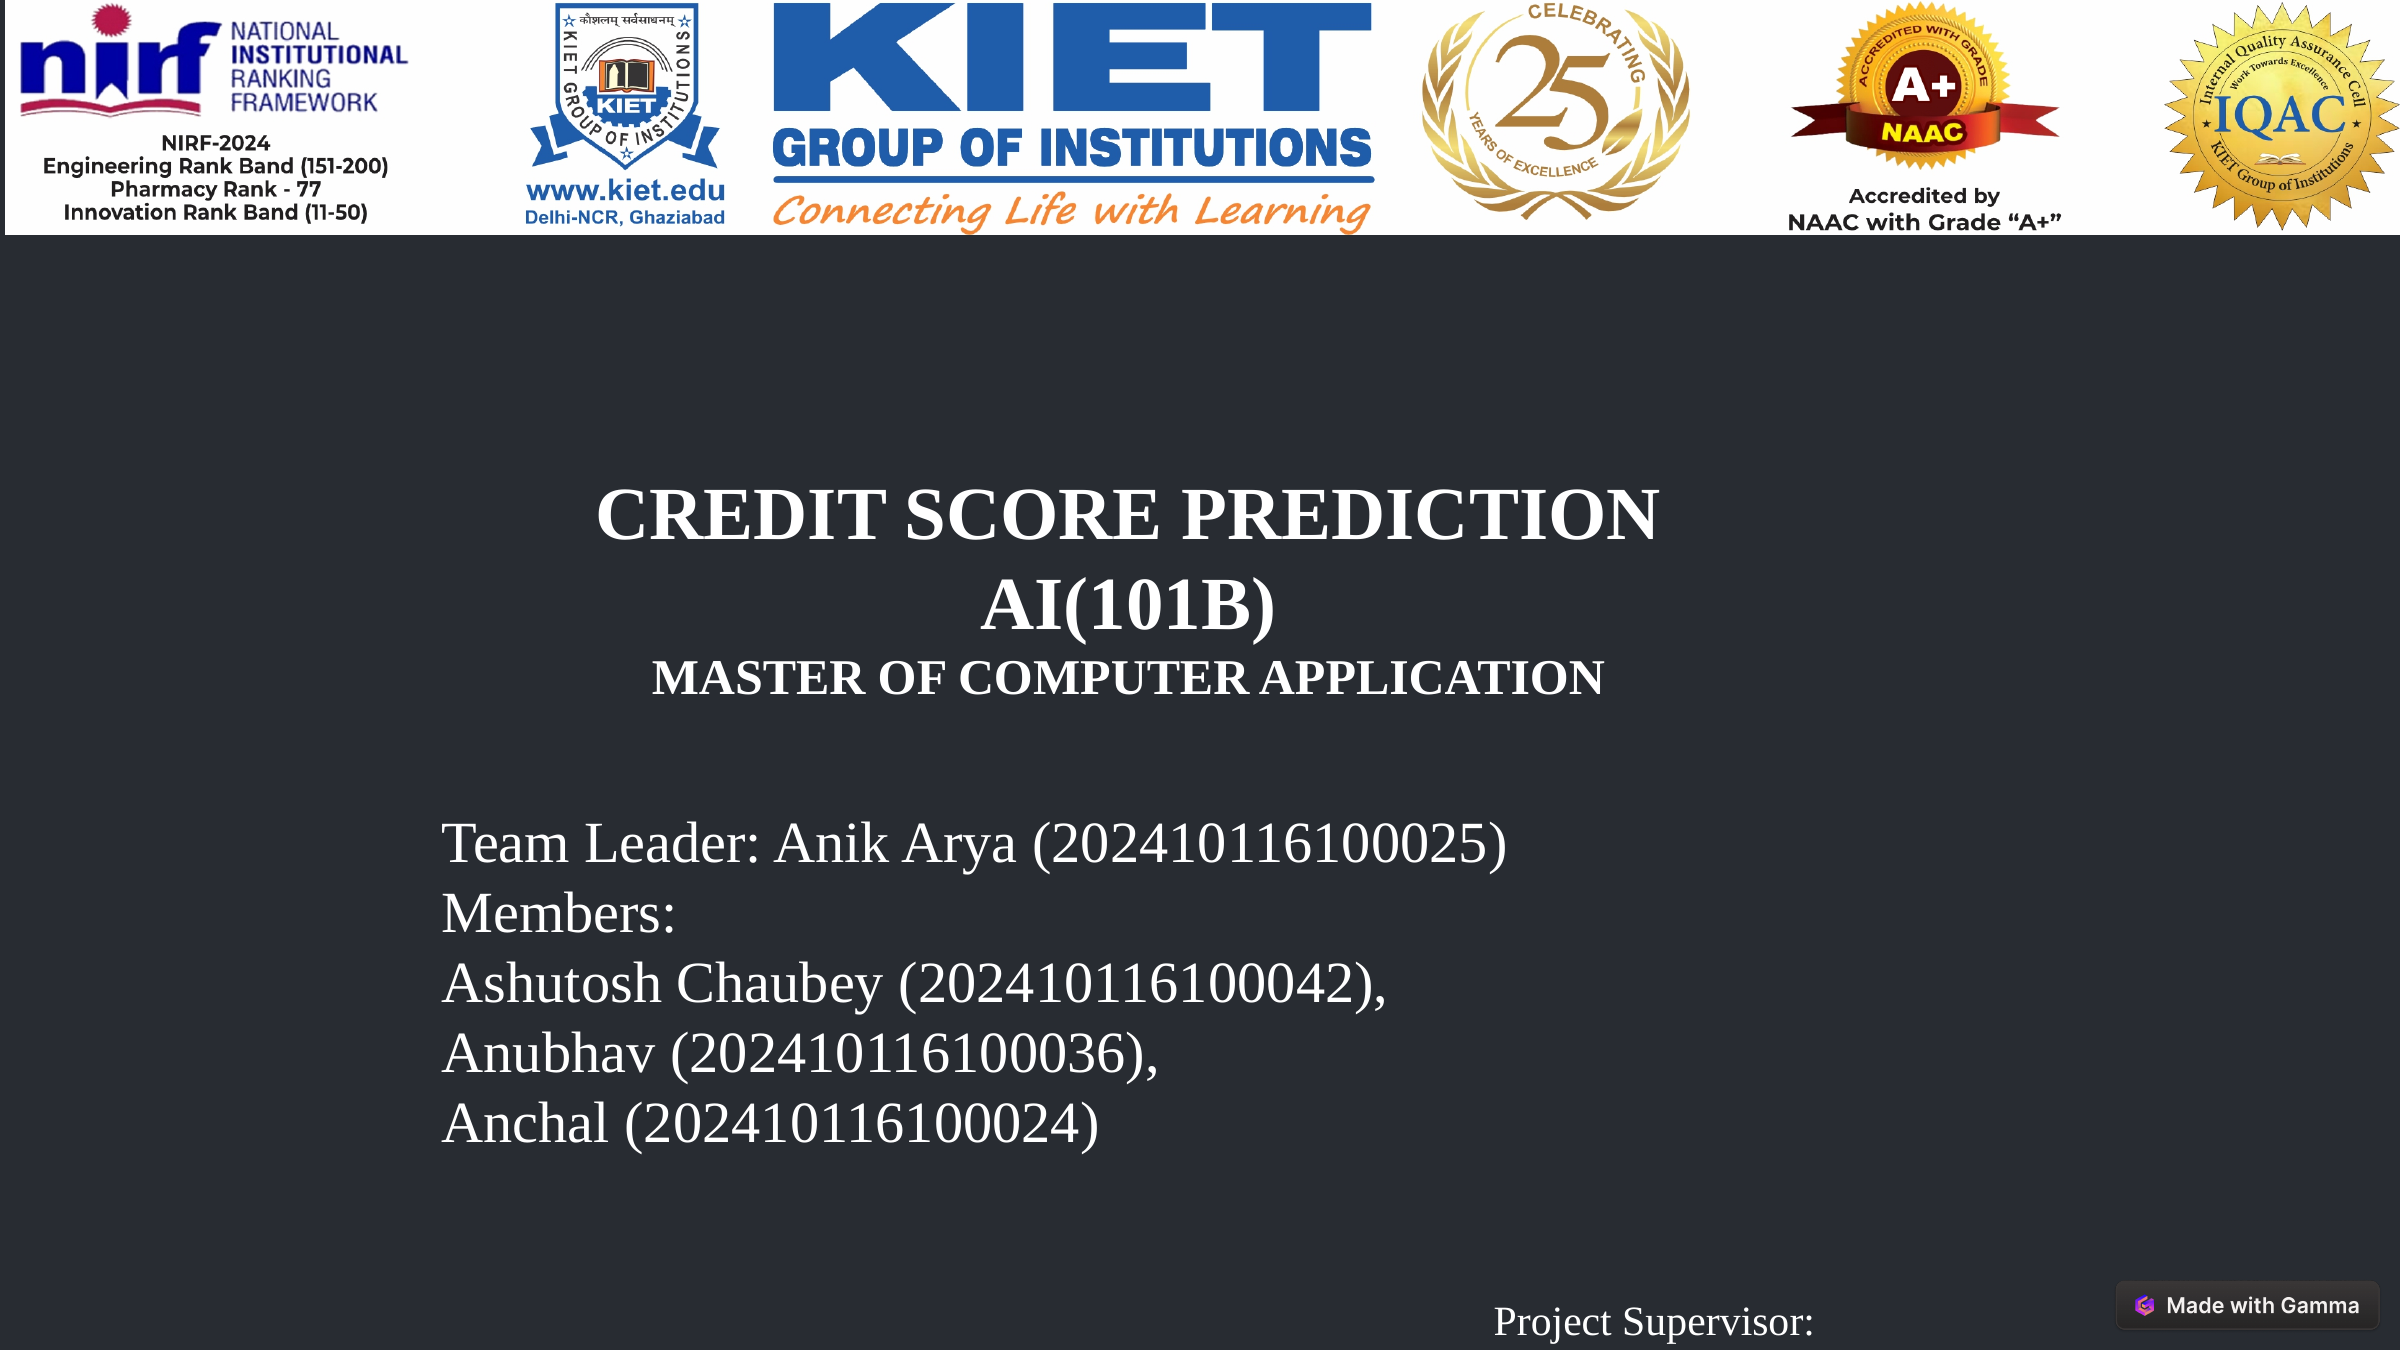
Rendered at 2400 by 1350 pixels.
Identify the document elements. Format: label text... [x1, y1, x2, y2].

picture [2106, 1271, 2389, 1339]
text_box CREDIT SCORE PREDICTION AI(101B) MASTER OF COMPUTER APPLICATION Team Leader: Anik Arya (202410116100025) Members: Ashutosh Chaubey (202410116100042), Anubhav (202410116100036), Anchal (202410116100024) Project Supervisor: Mr Apoorv Jain Assistant Professor [426, 456, 1830, 1350]
picture [5, 0, 2400, 235]
